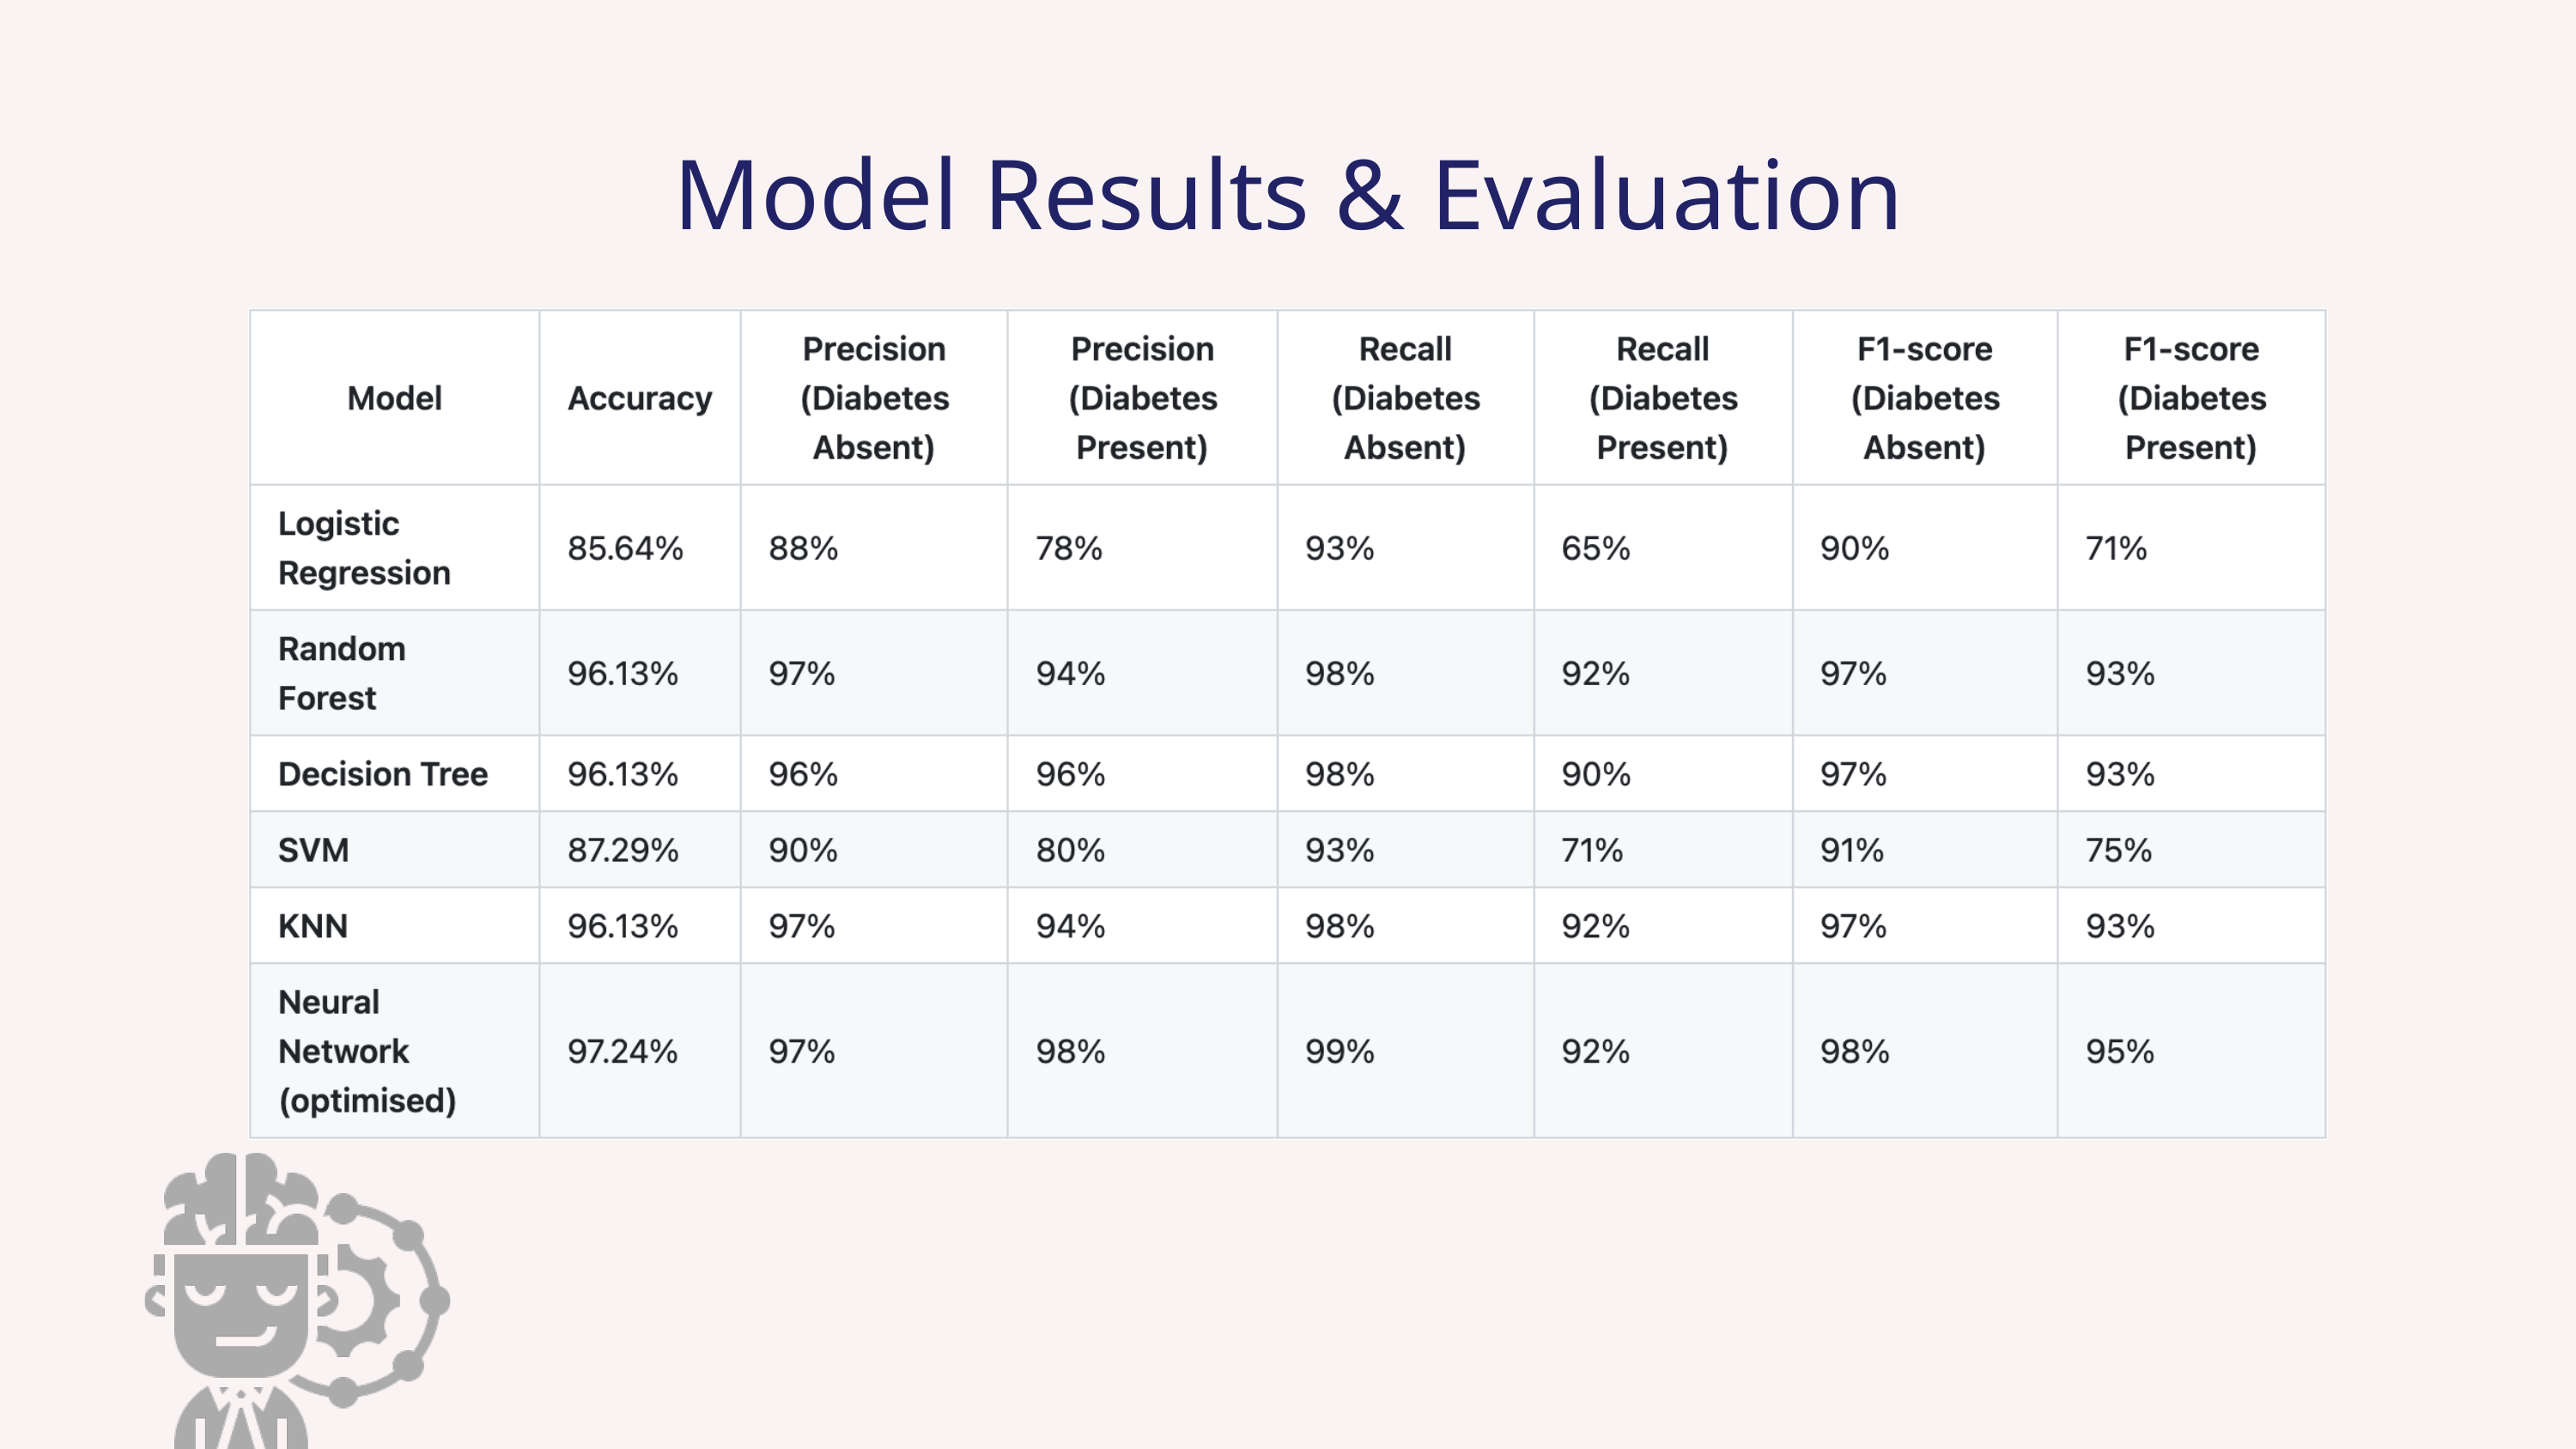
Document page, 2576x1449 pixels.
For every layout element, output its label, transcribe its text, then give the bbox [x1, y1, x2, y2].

text_box [144, 1153, 451, 1449]
picture [247, 308, 2329, 1141]
text_box Model Results & Evaluation [249, 90, 2330, 249]
